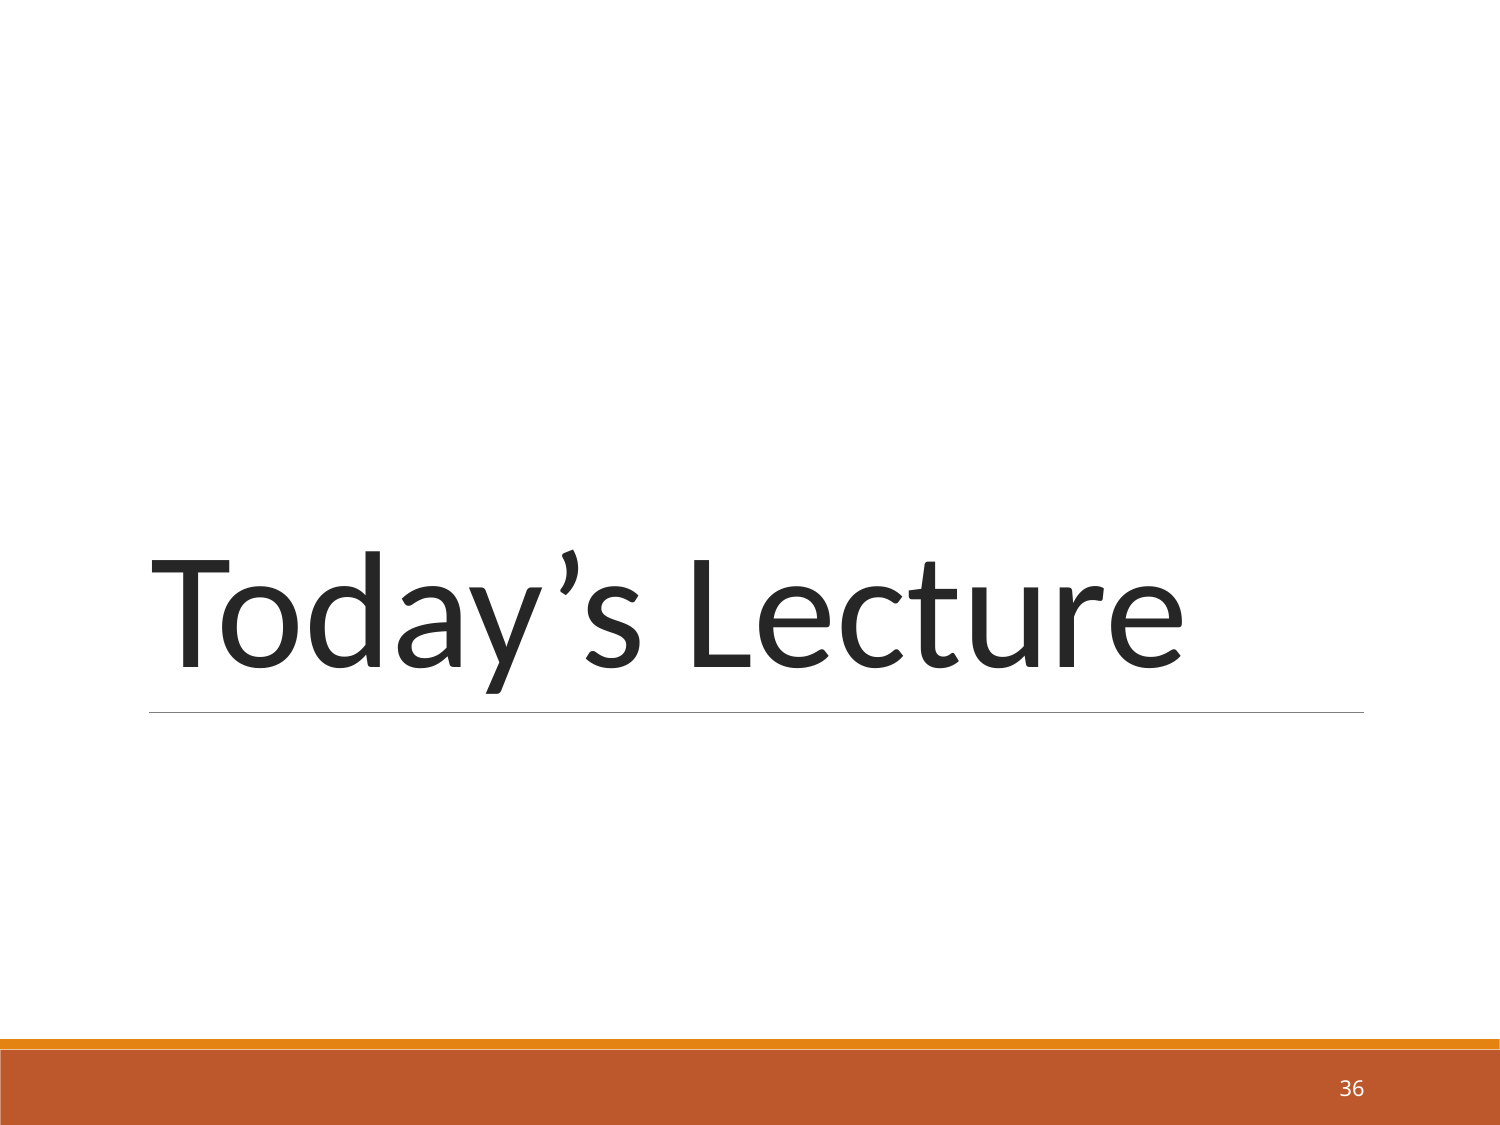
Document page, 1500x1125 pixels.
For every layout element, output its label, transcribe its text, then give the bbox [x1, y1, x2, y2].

slide_number ‹#› [1218, 1059, 1380, 1120]
title Today’s Lecture [135, 124, 1373, 710]
